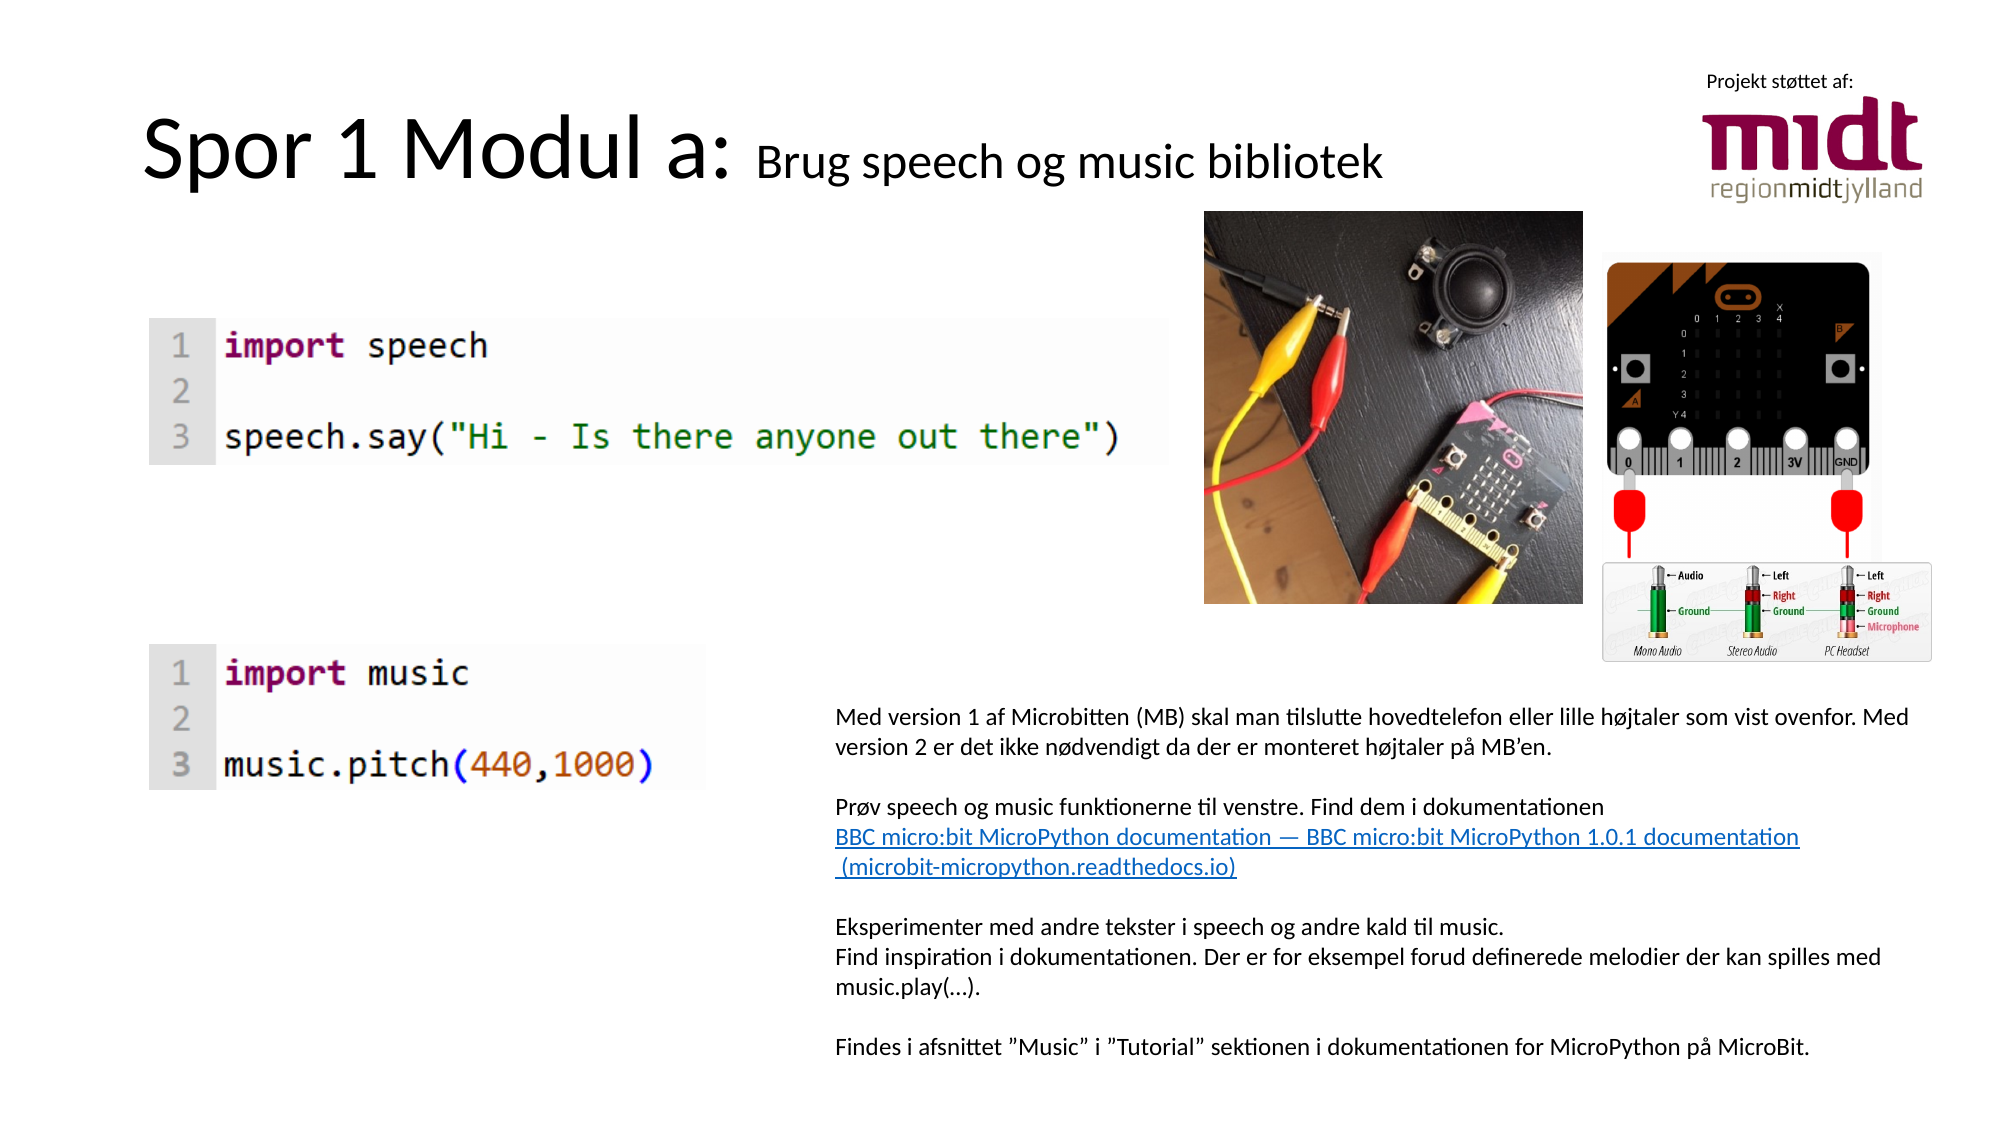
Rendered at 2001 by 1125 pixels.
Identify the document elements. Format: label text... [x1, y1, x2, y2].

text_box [127, 59, 1923, 207]
picture [148, 644, 706, 790]
picture [149, 318, 1169, 465]
text_box Med version 1 af Microbitten (MB) skal man tilslutte hovedtelefon eller lille højtaler som vist ovenfor. Med version 2 er det ikke nødvendigt da der er monteret højtaler på MB’en. Prøv speech og music funktionerne til venstre. Find dem i dokumentationen BBC micro:bit MicroPython documentation — BBC micro:bit MicroPython 1.0.1 documentation (microbit-micropython.readthedocs.io) Eksperimenter med andre tekster i speech og andre kald til music. Find inspiration i dokumentationen. Der er for eksempel forud definerede melodier der kan spilles med music.play(…). Findes i afsnittet ”Music” i ”Tutorial” sektionen i dokumentationen for MicroPython på MicroBit. [820, 693, 1977, 1103]
picture [1204, 211, 1583, 604]
picture [1602, 252, 1932, 662]
